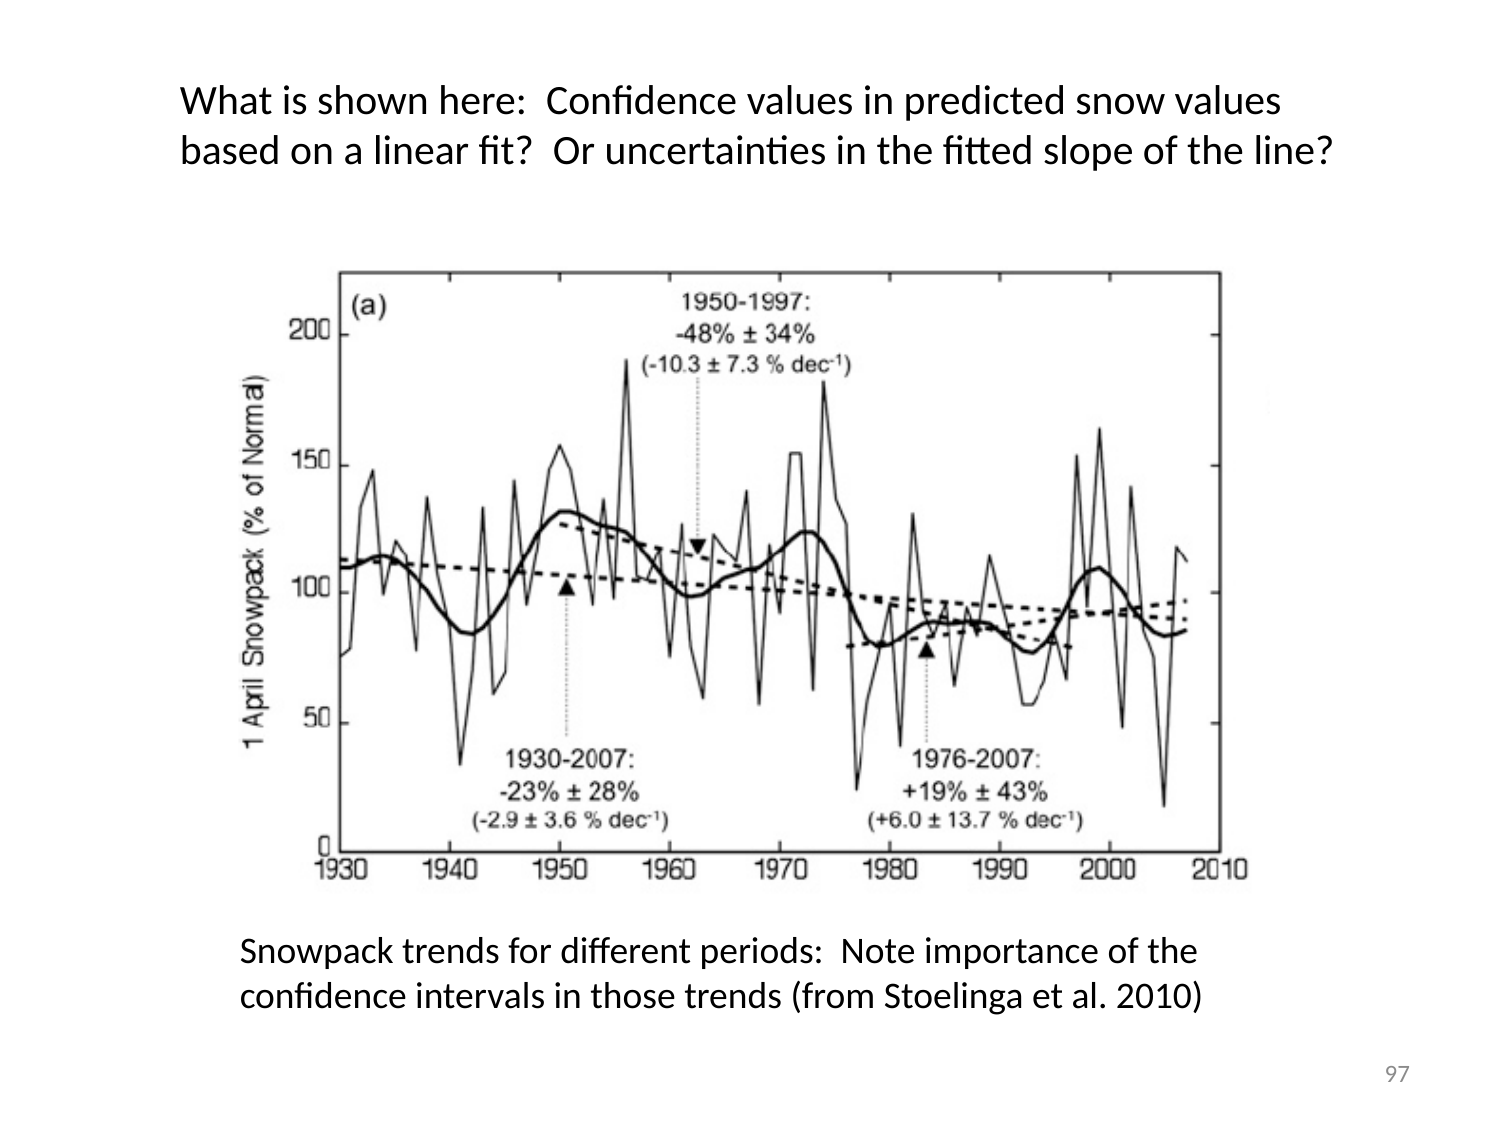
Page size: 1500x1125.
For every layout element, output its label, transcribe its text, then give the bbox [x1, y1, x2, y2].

text_box Snowpack trends for different periods: Note importance of the confidence intervals in those trends (from Stoelinga et al. 2010) [225, 919, 1325, 1024]
slide_number 97 [1074, 1042, 1425, 1103]
text_box What is shown here: Confidence values in predicted snow values based on a linear fit? Or uncertainties in the fitted slope of the line? [165, 65, 1366, 181]
picture [164, 237, 1271, 901]
